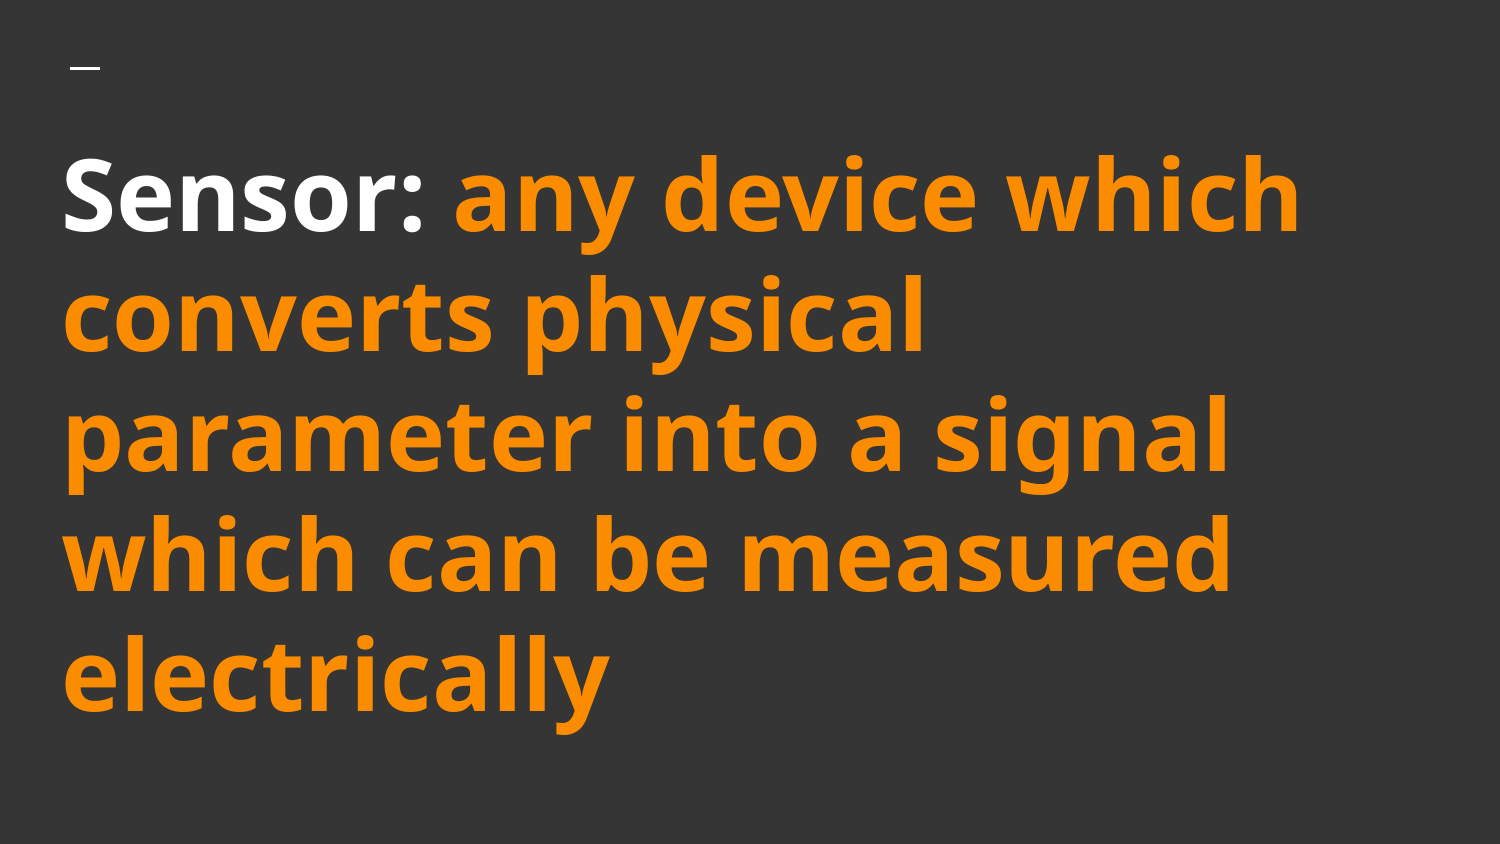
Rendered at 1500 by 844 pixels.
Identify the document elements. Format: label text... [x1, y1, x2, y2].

title Sensor: any device which converts physical parameter into a signal which can be measured electrically [46, 116, 1463, 746]
